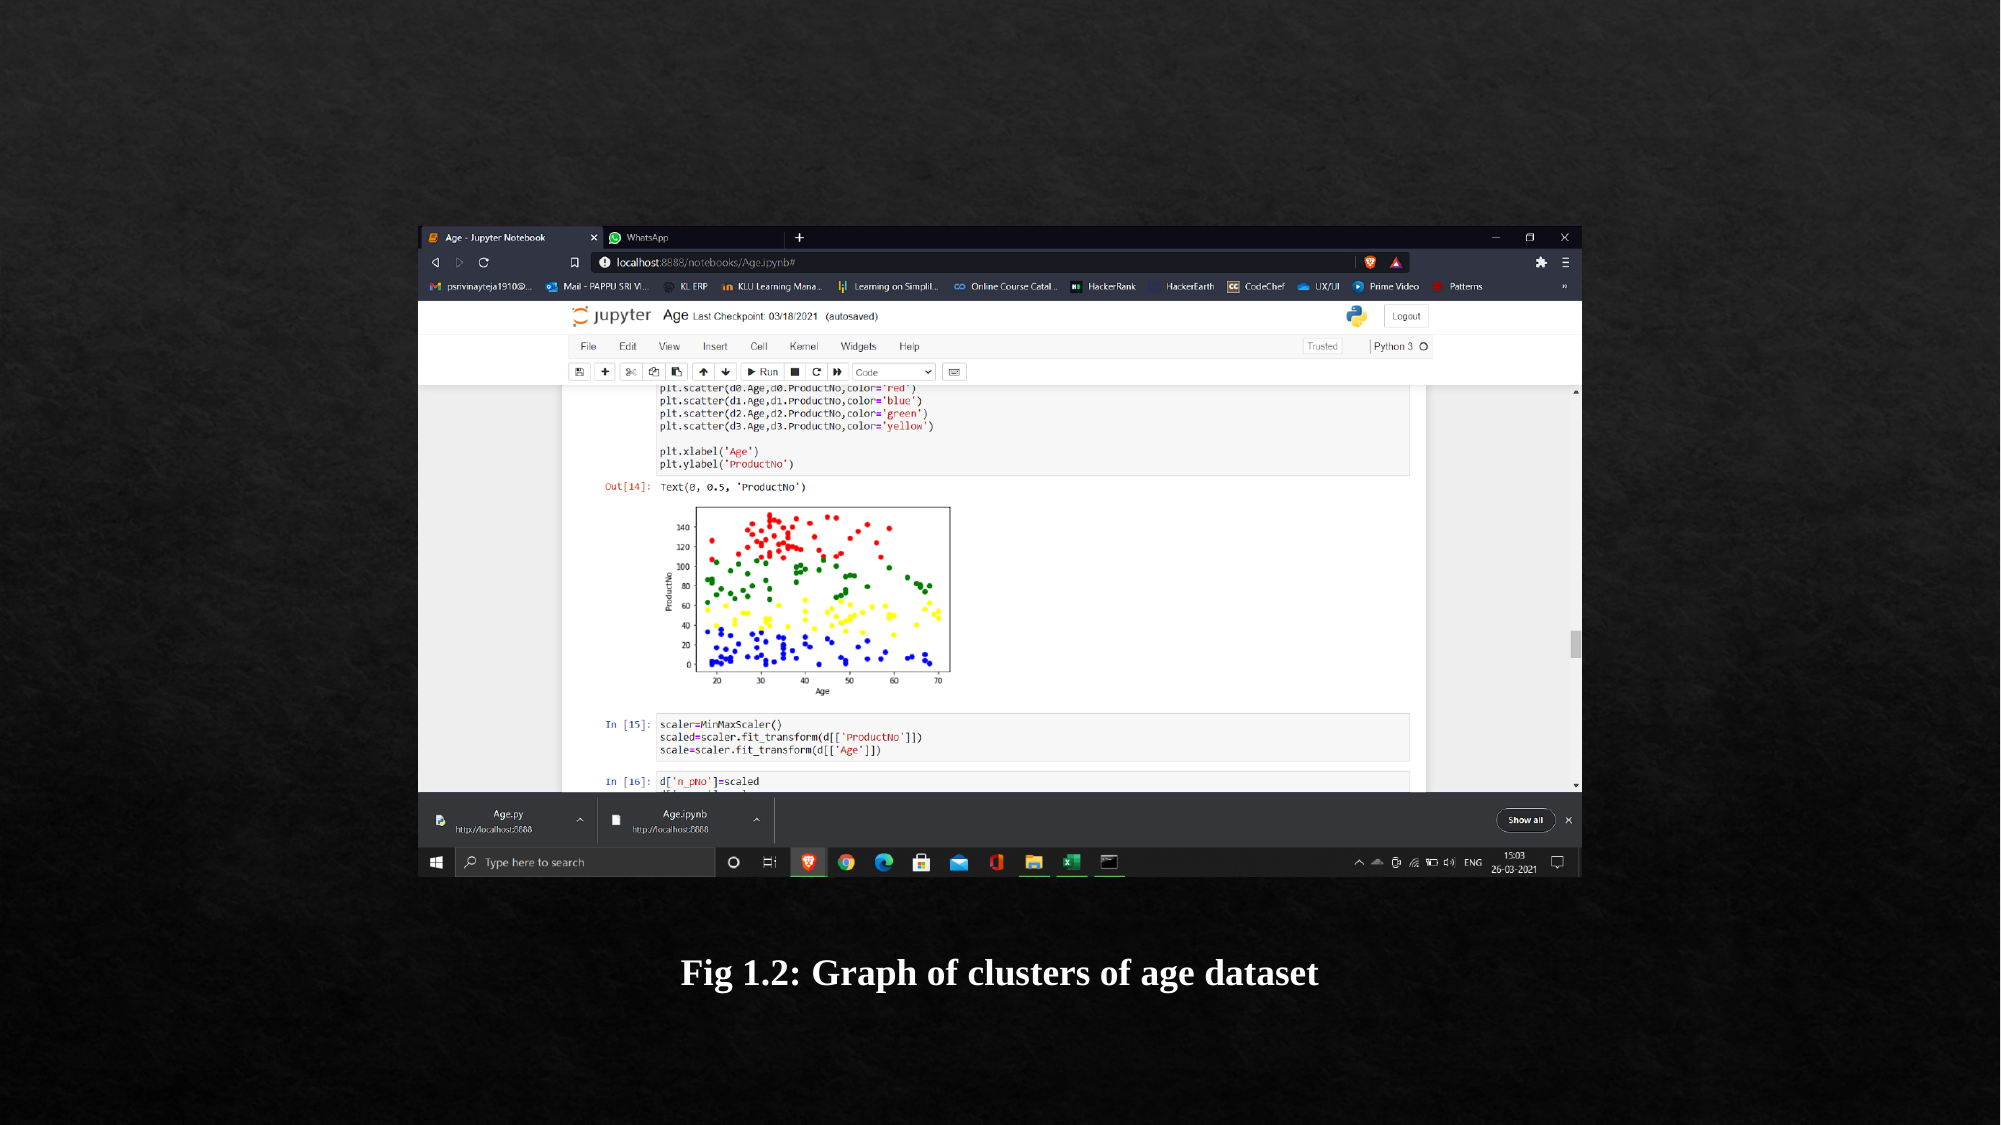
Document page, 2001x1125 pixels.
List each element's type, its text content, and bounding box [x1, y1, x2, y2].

text_box Fig 1.2: Graph of clusters of age dataset [500, 934, 1500, 1001]
picture [417, 226, 1583, 877]
